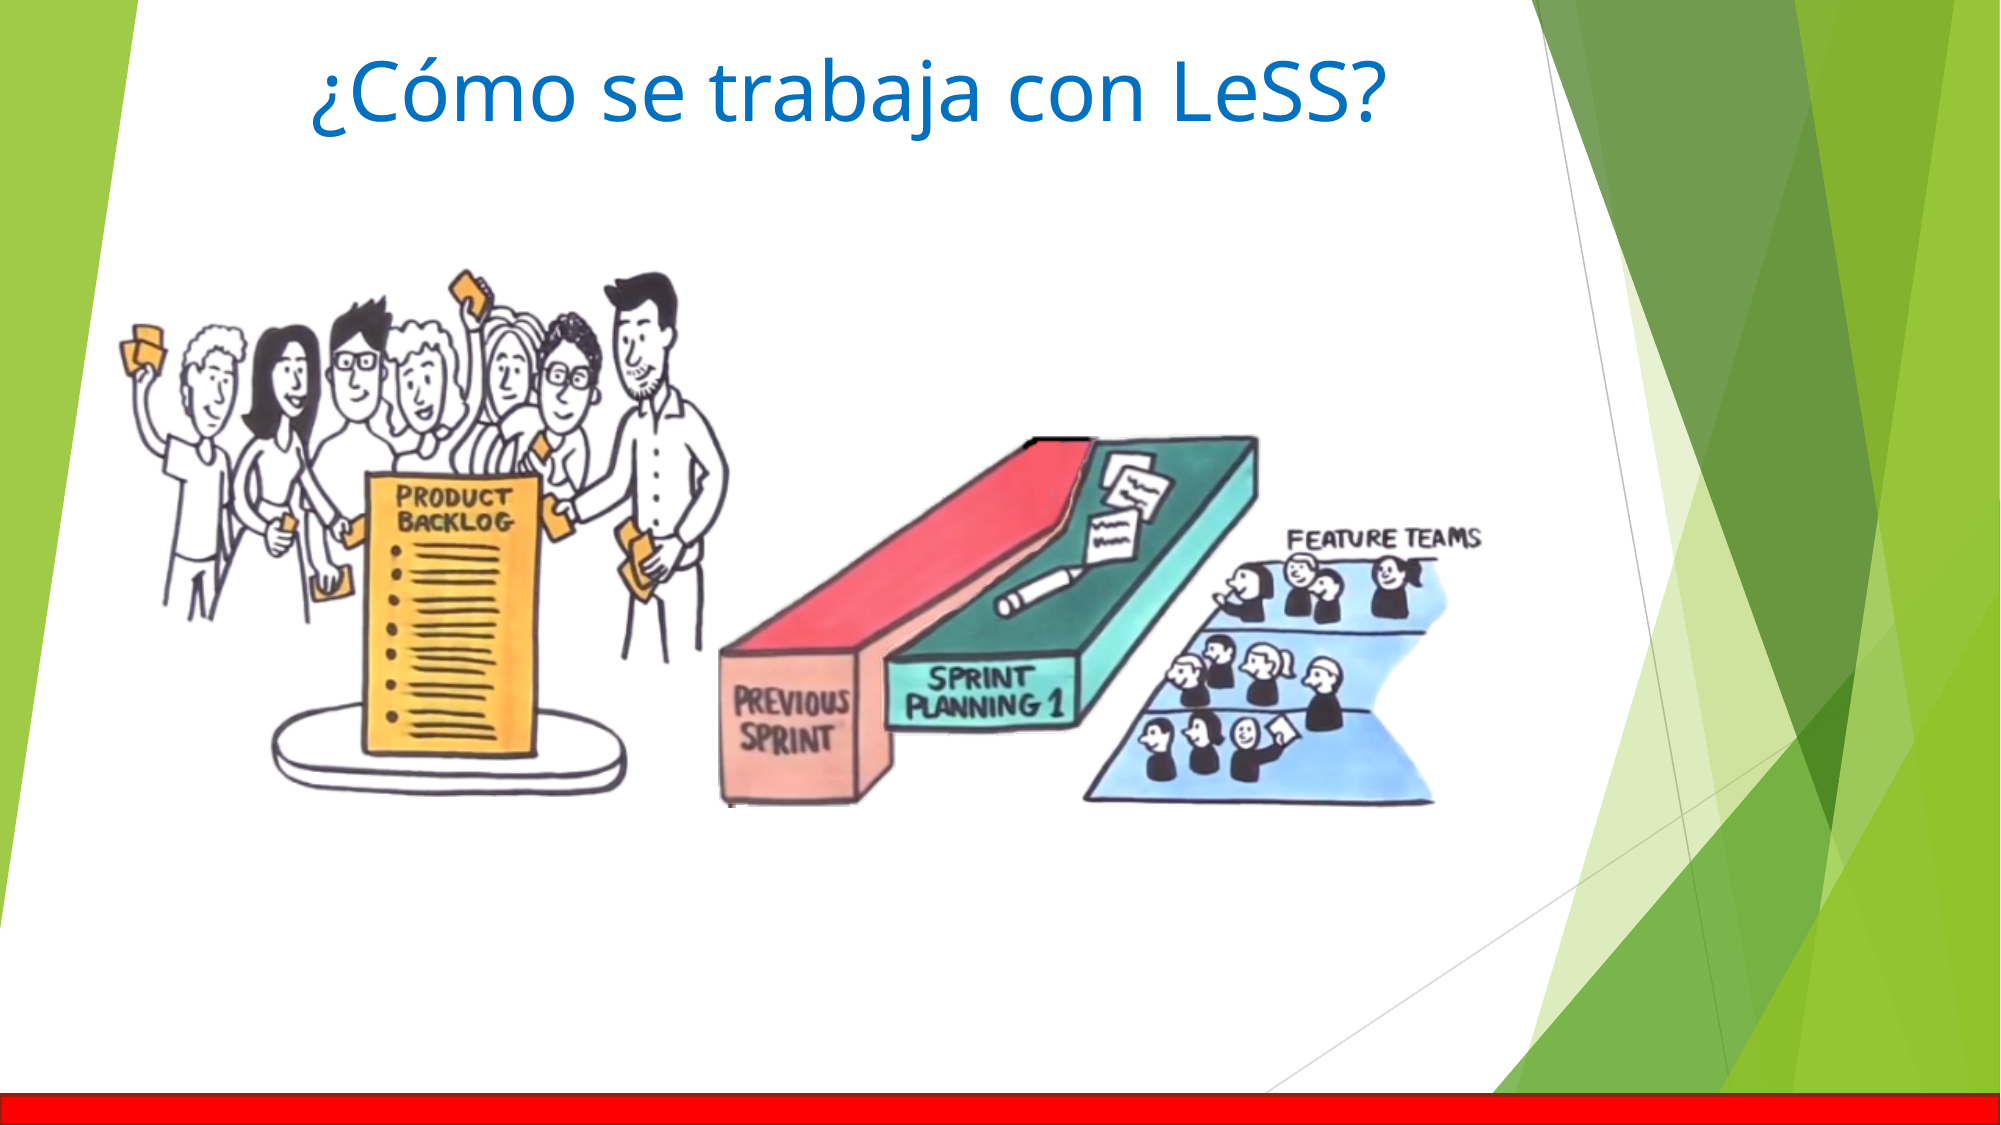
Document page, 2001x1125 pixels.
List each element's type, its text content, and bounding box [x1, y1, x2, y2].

text_box [0, 1094, 2000, 1125]
text_box ¿Cómo se trabaja con LeSS? [131, 19, 1569, 146]
picture [104, 249, 1495, 829]
